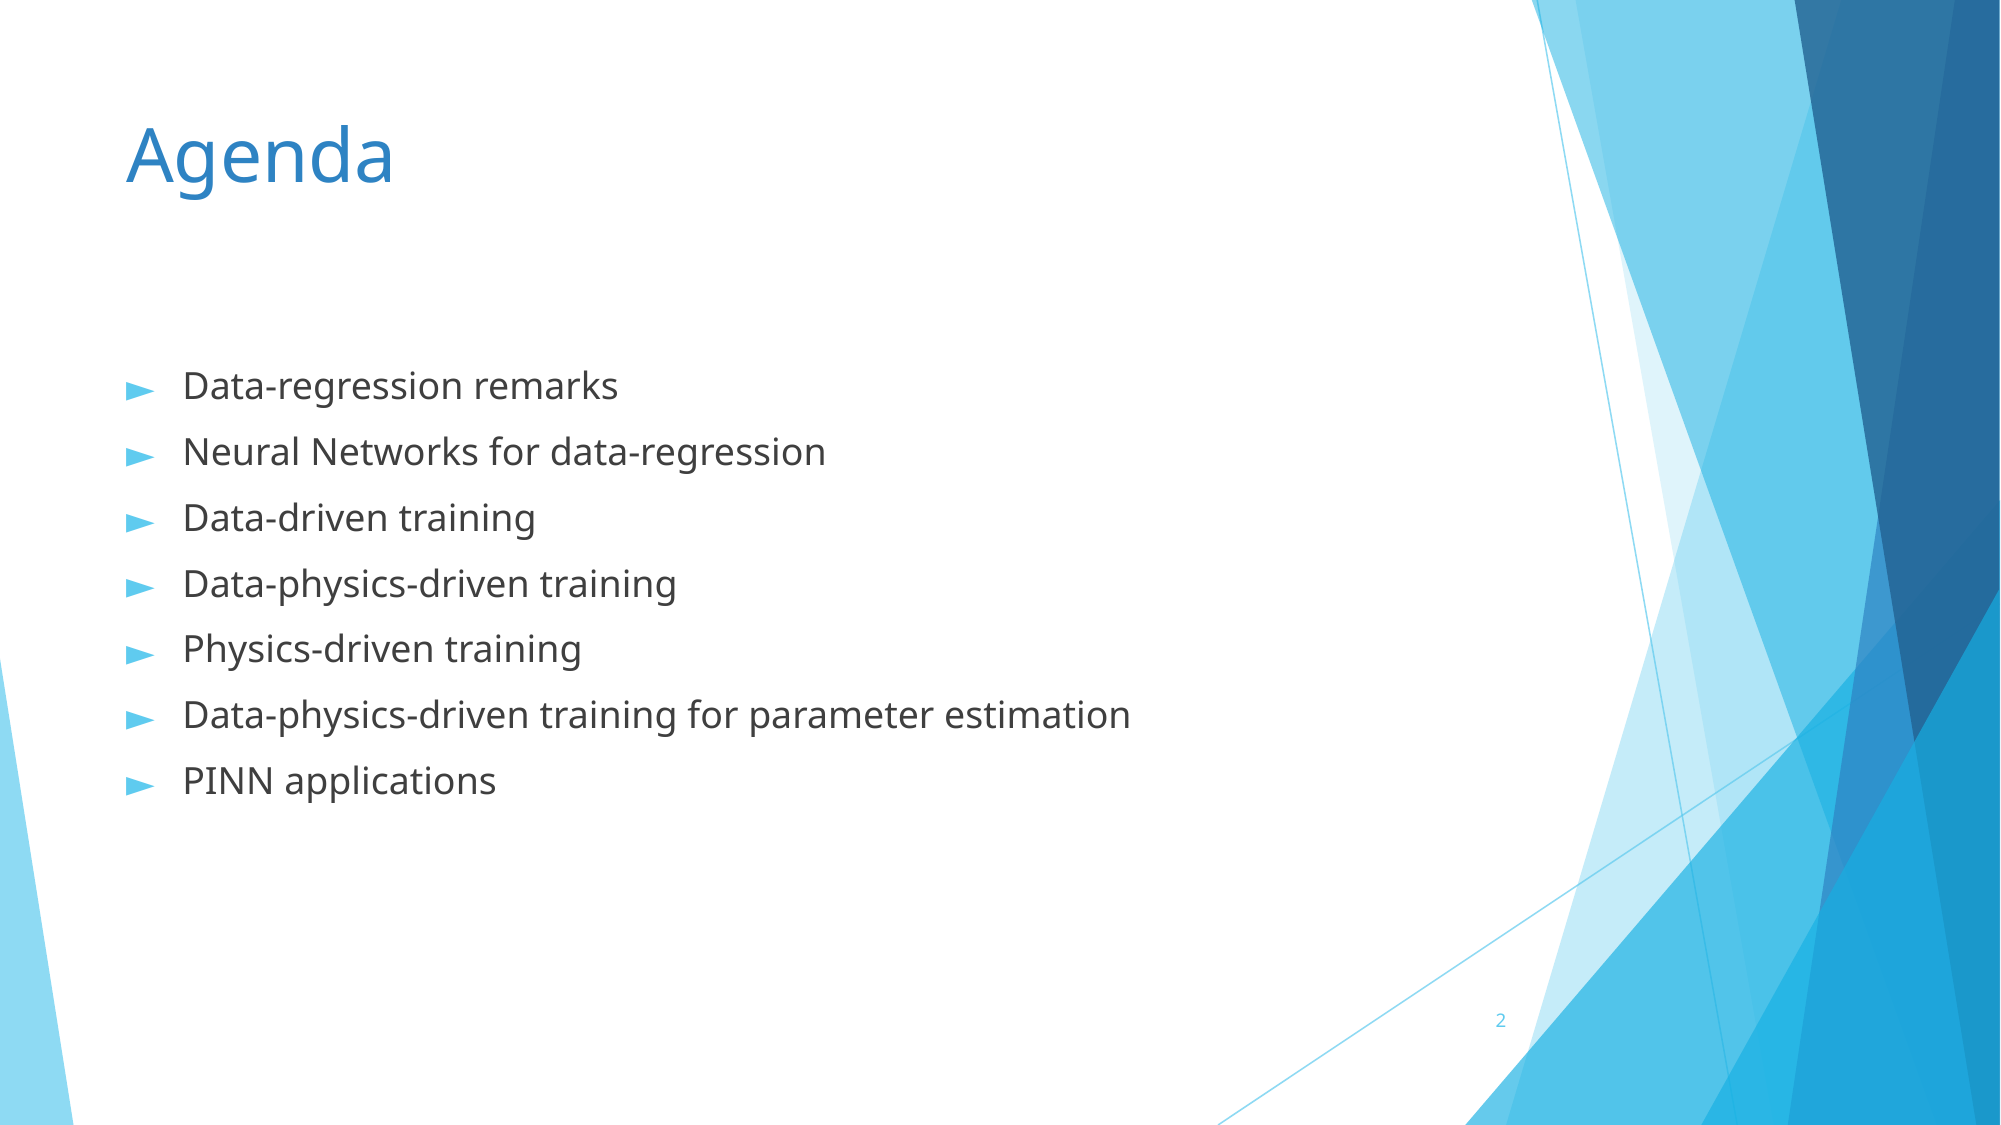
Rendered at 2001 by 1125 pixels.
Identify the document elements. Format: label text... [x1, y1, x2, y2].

title Agenda [111, 99, 1522, 317]
list Data-regression remarks Neural Networks for data-regression Data-driven training Data-physics-driven training Physics-driven training Data-physics-driven training for parameter estimation PINN applications [111, 354, 1522, 992]
slide_number ‹#› [1409, 991, 1522, 1051]
